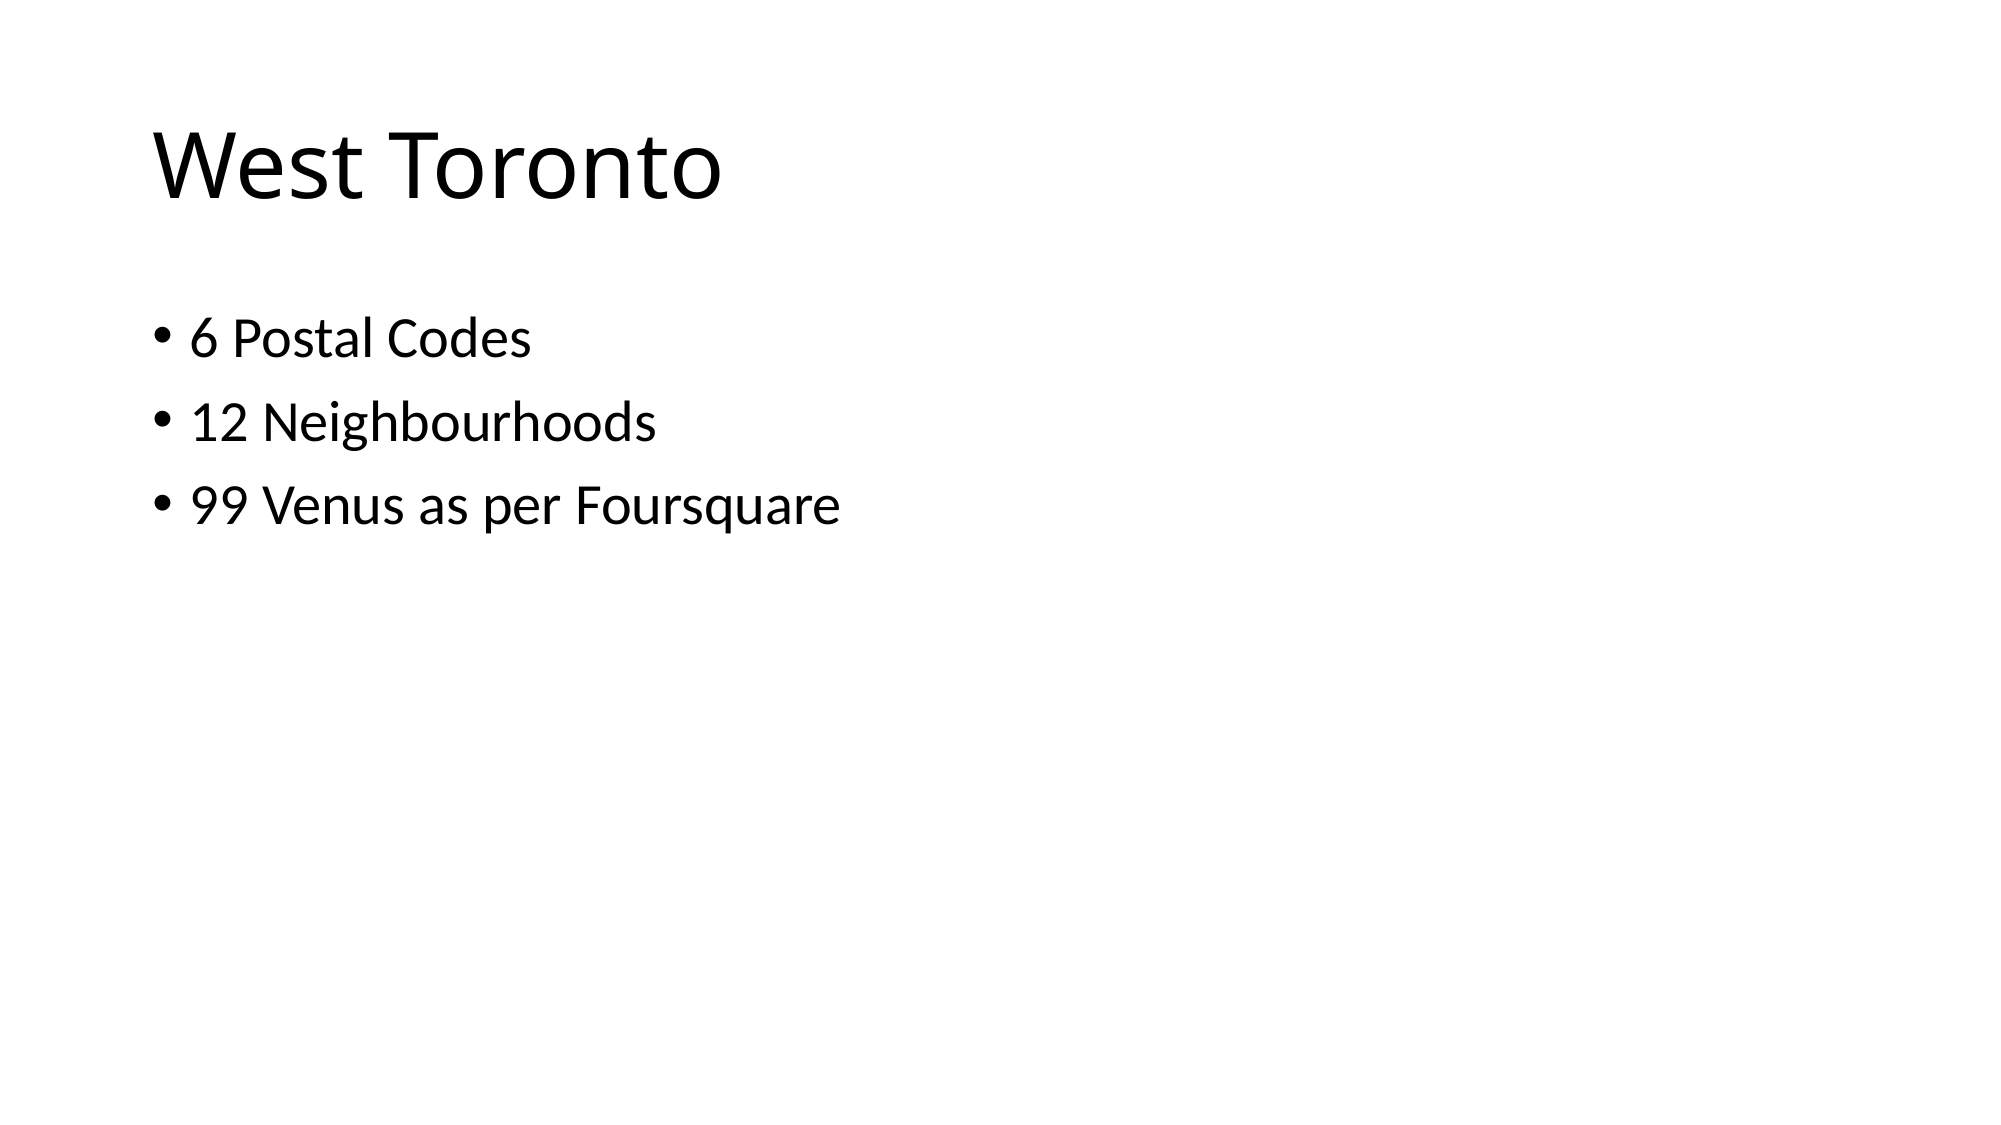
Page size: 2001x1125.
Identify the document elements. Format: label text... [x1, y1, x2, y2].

list 6 Postal Codes 12 Neighbourhoods 99 Venus as per Foursquare [137, 299, 1863, 1014]
title West Toronto [137, 59, 1863, 278]
